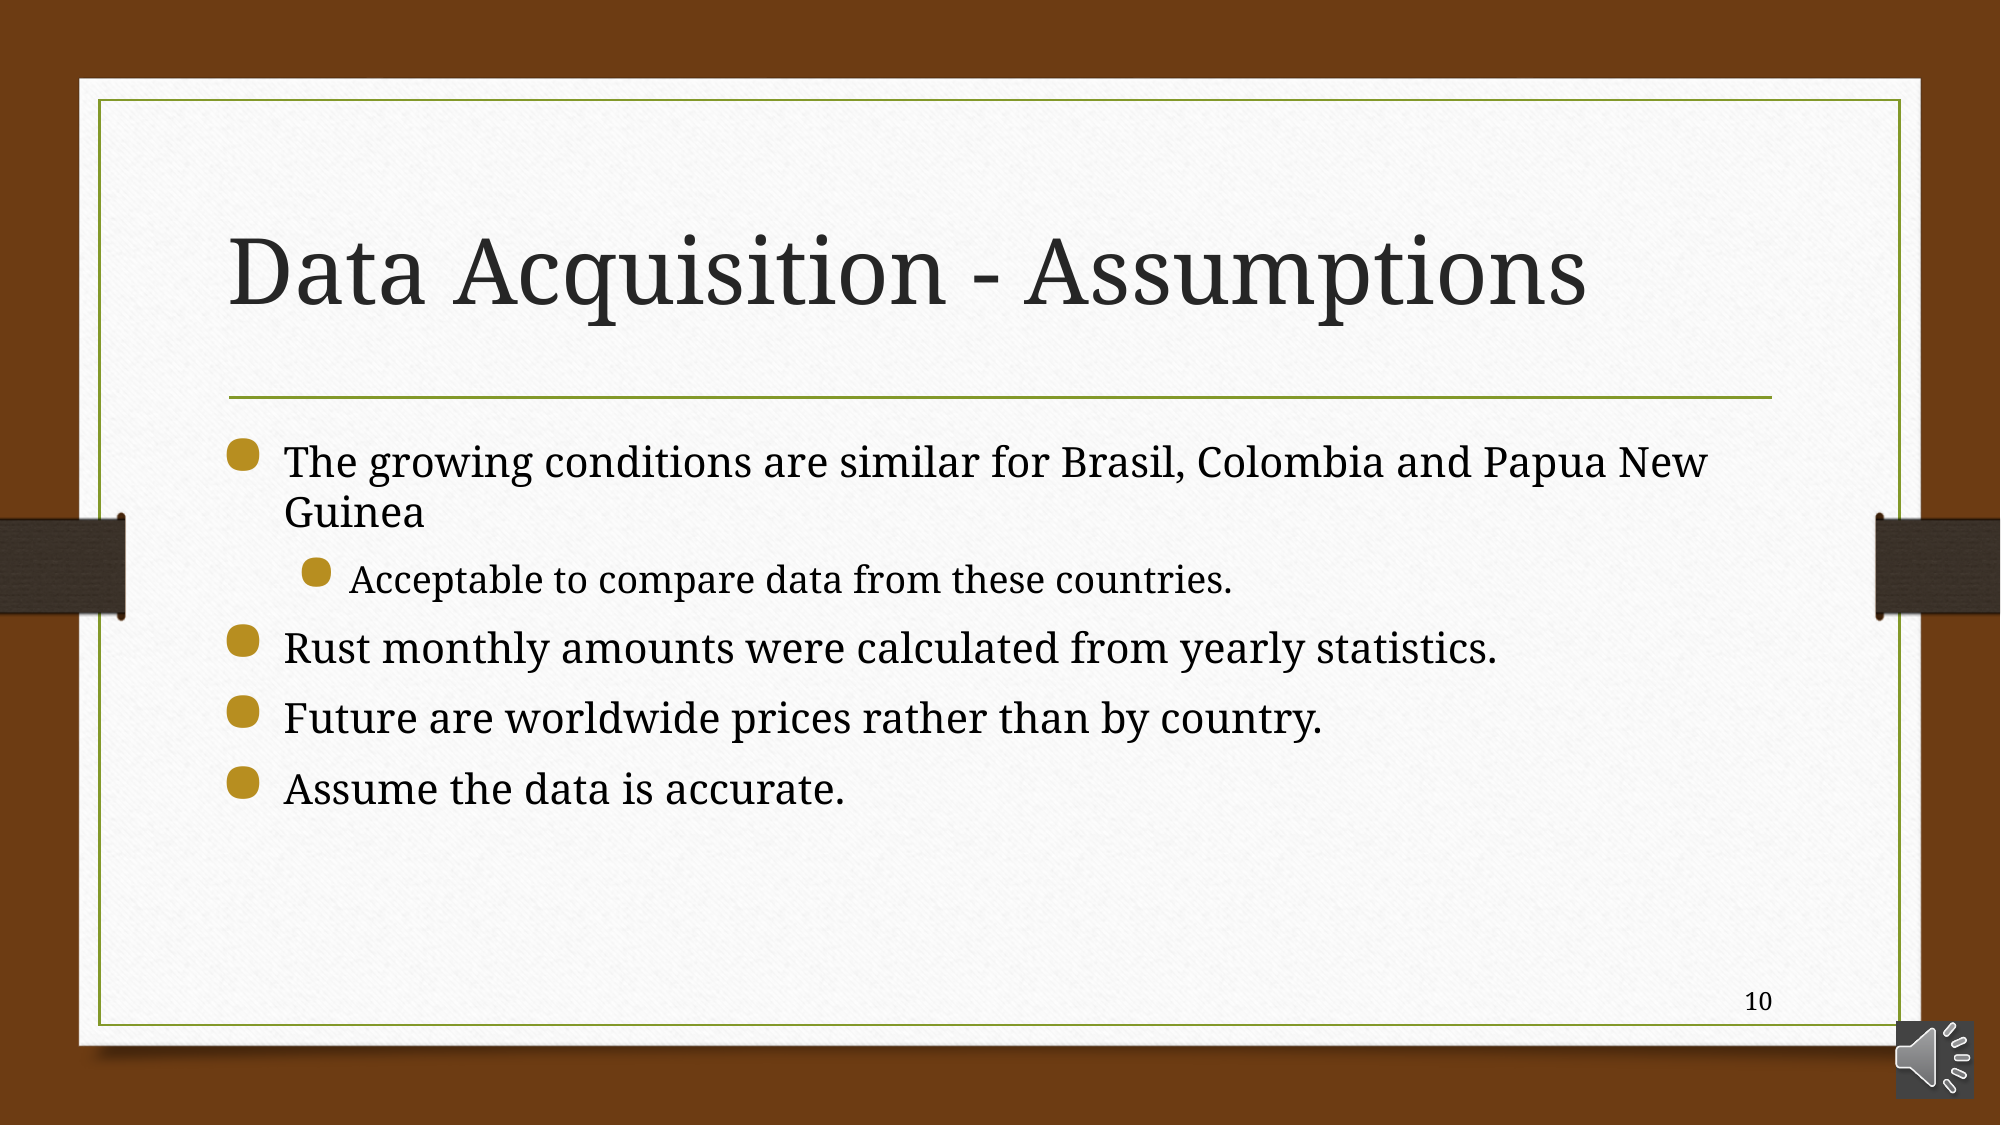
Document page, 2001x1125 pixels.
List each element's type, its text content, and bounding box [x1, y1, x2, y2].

text_box The growing conditions are similar for Brasil, Colombia and Papua New Guinea Acceptable to compare data from these countries. Rust monthly amounts were calculated from yearly statistics. Future are worldwide prices rather than by country. Assume the data is accurate. [212, 428, 1847, 1025]
picture [0, 0, 2001, 1125]
title Data Acquisition - Assumptions [212, 161, 1788, 375]
